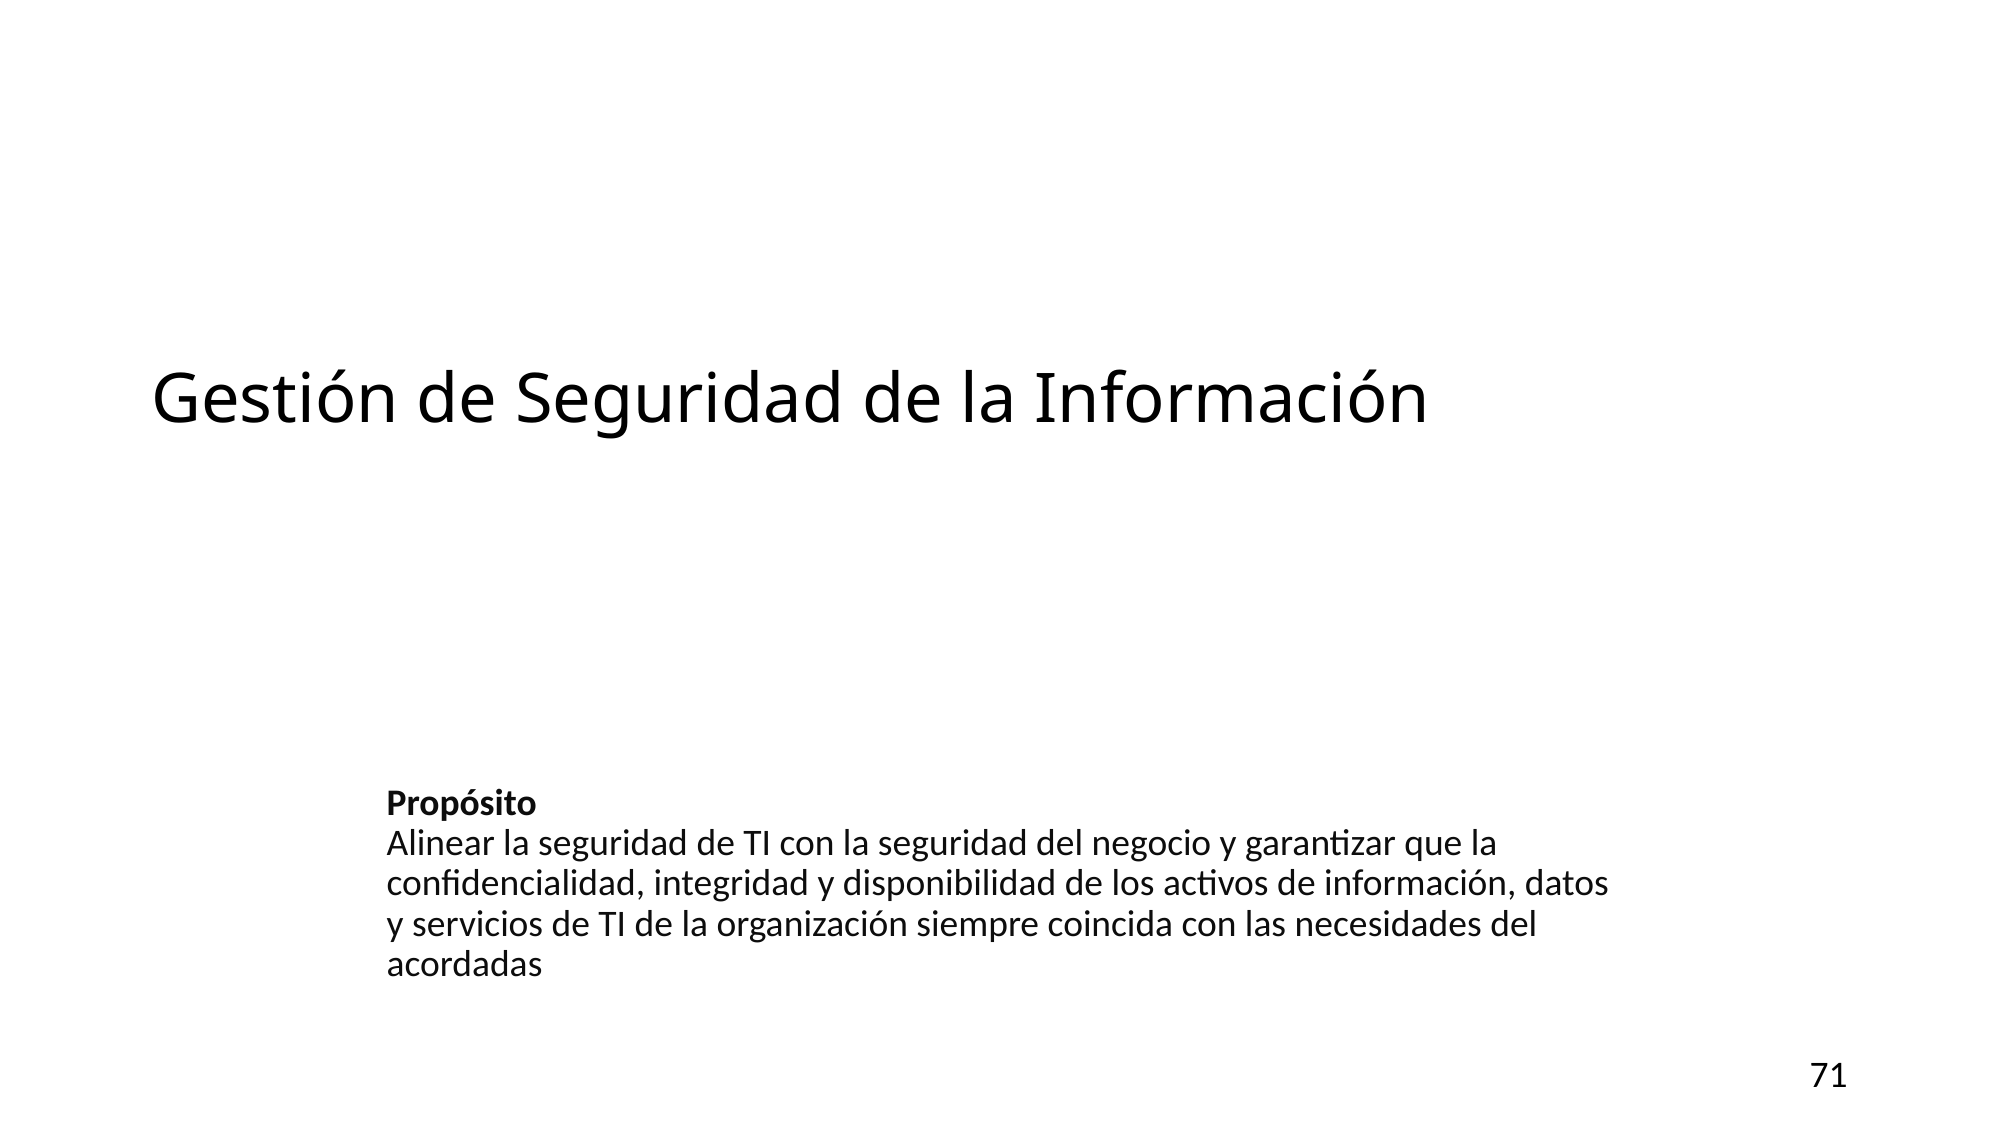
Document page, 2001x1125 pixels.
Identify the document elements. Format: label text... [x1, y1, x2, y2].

slide_number 71 [1412, 1042, 1863, 1103]
list Propósito Alinear la seguridad de TI con la seguridad del negocio y garantizar que la confidencialidad, integridad y disponibilidad de los activos de información, datos y servicios de TI de la organización siempre coincida con las necesidades del acordadas [371, 961, 1647, 1038]
title Gestión de Seguridad de la Información [136, 280, 1862, 749]
